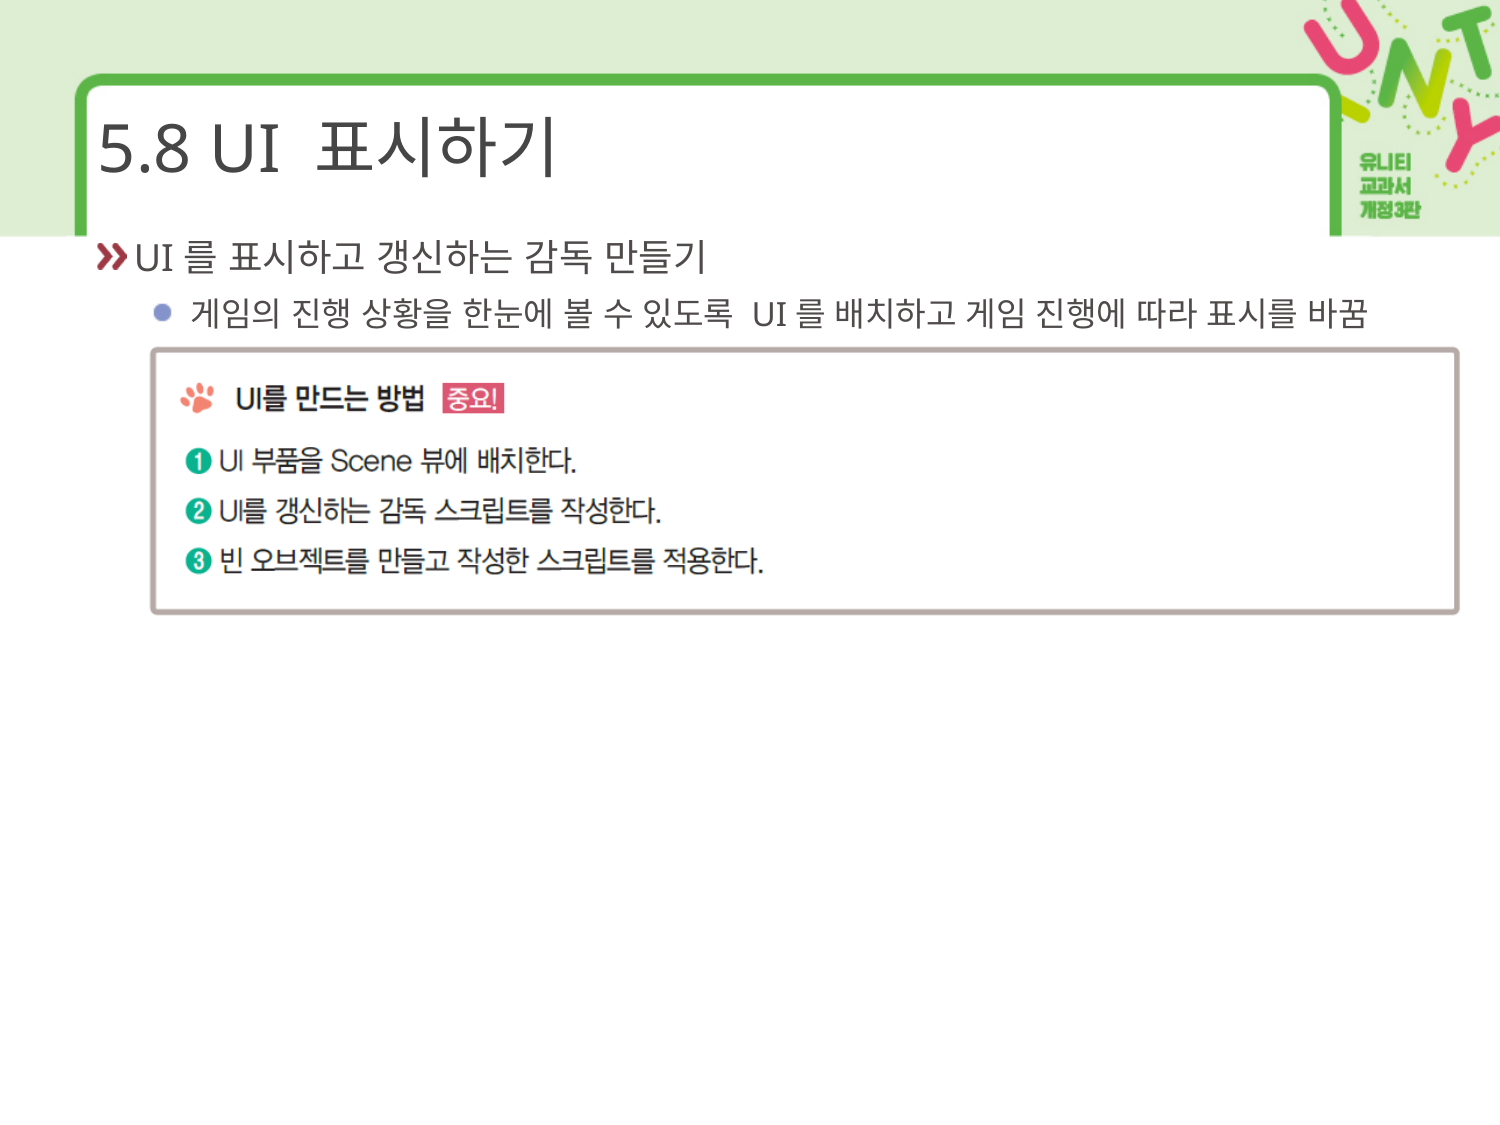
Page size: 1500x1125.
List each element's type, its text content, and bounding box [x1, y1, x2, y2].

title 5.8 UI 표시하기 [82, 61, 1413, 193]
picture [0, 0, 1500, 1125]
list UI를 표시하고 갱신하는 감독 만들기 게임의 진행 상황을 한눈에 볼 수 있도록 UI를 배치하고 게임 진행에 따라 표시를 바꿈 [81, 222, 1412, 1037]
